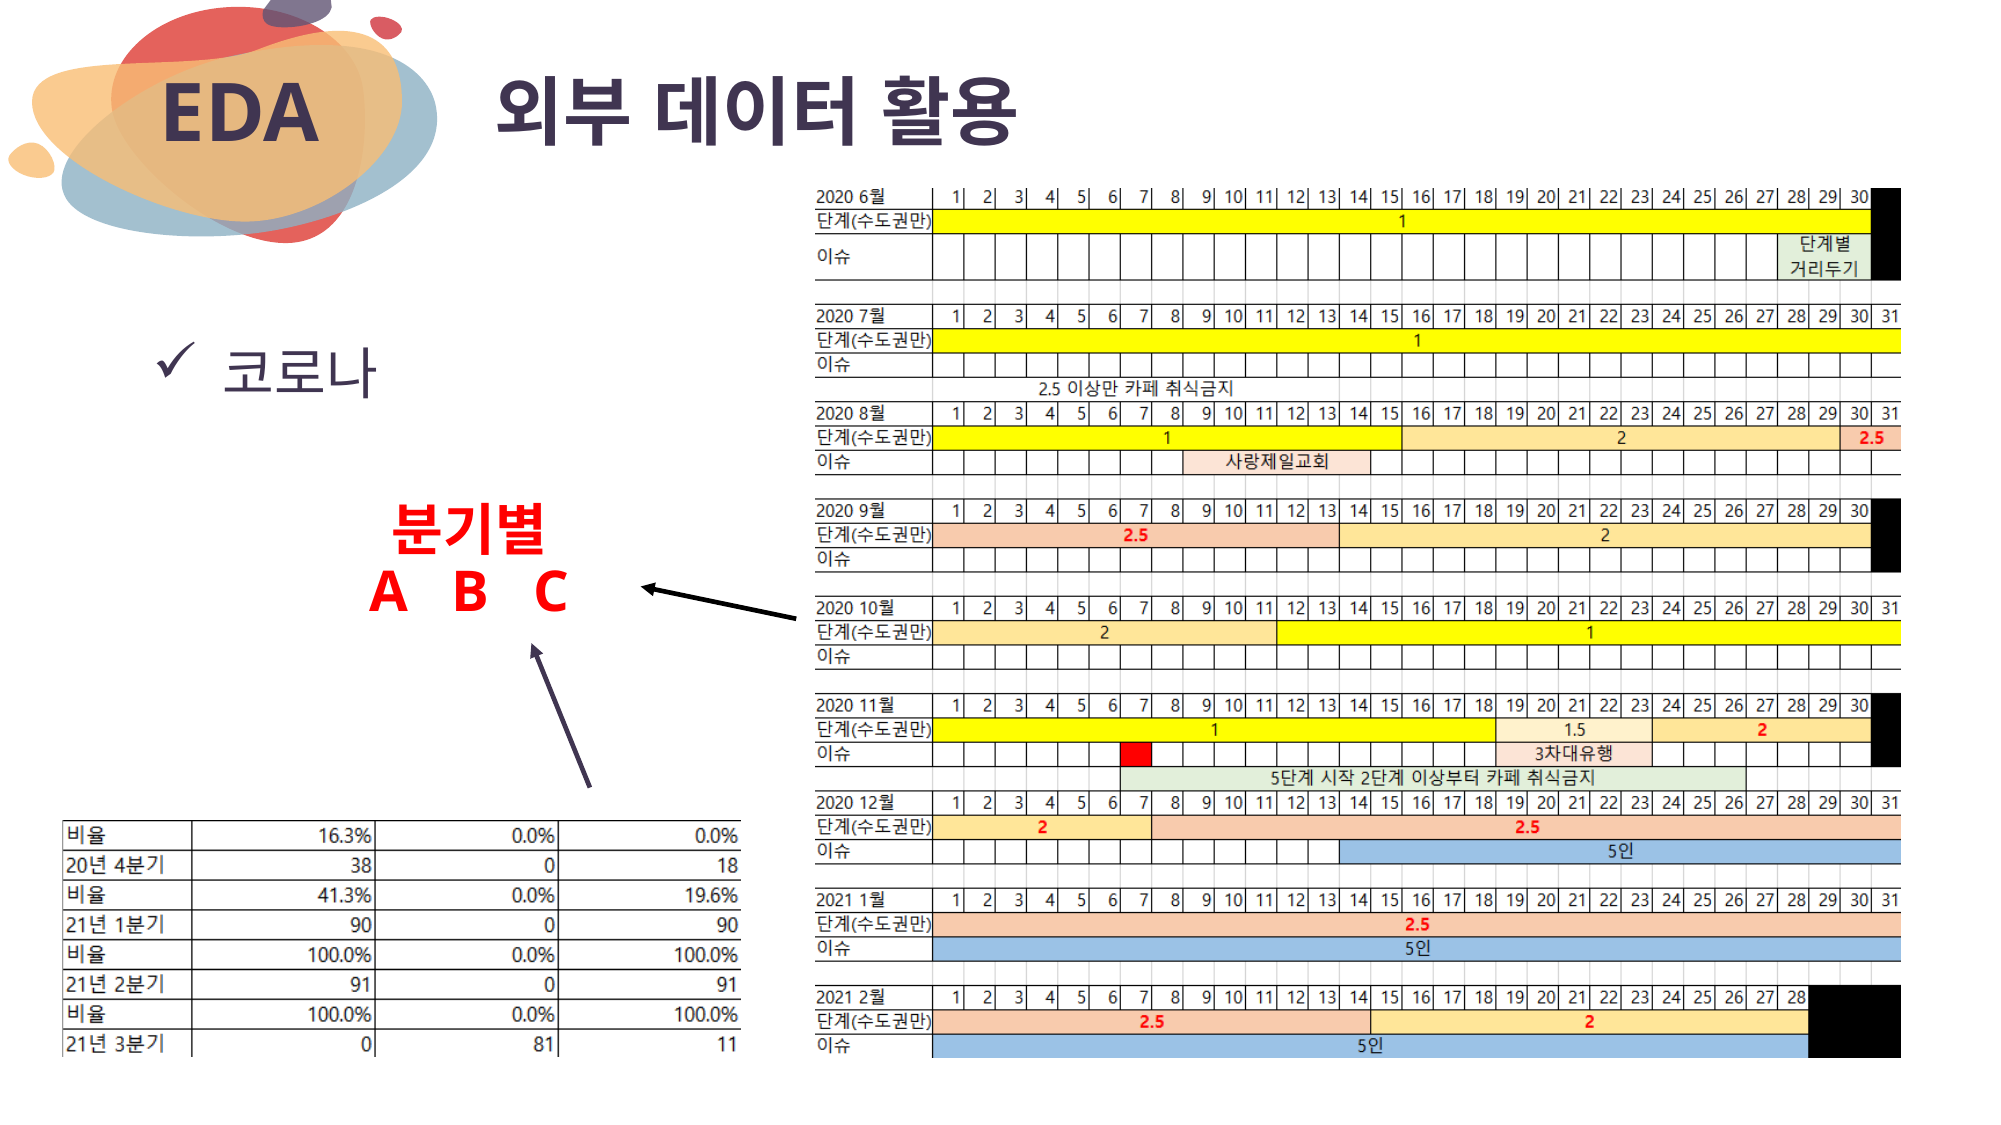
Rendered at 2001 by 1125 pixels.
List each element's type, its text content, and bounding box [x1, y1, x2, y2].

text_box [640, 586, 797, 619]
title 외부 데이터 활용 [479, 22, 1863, 209]
picture [815, 188, 1901, 1058]
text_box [531, 643, 590, 788]
list 코로나 [137, 338, 815, 489]
list EDA [144, 23, 335, 209]
picture [62, 820, 741, 1057]
text_box 분기별 A B C [301, 494, 638, 702]
